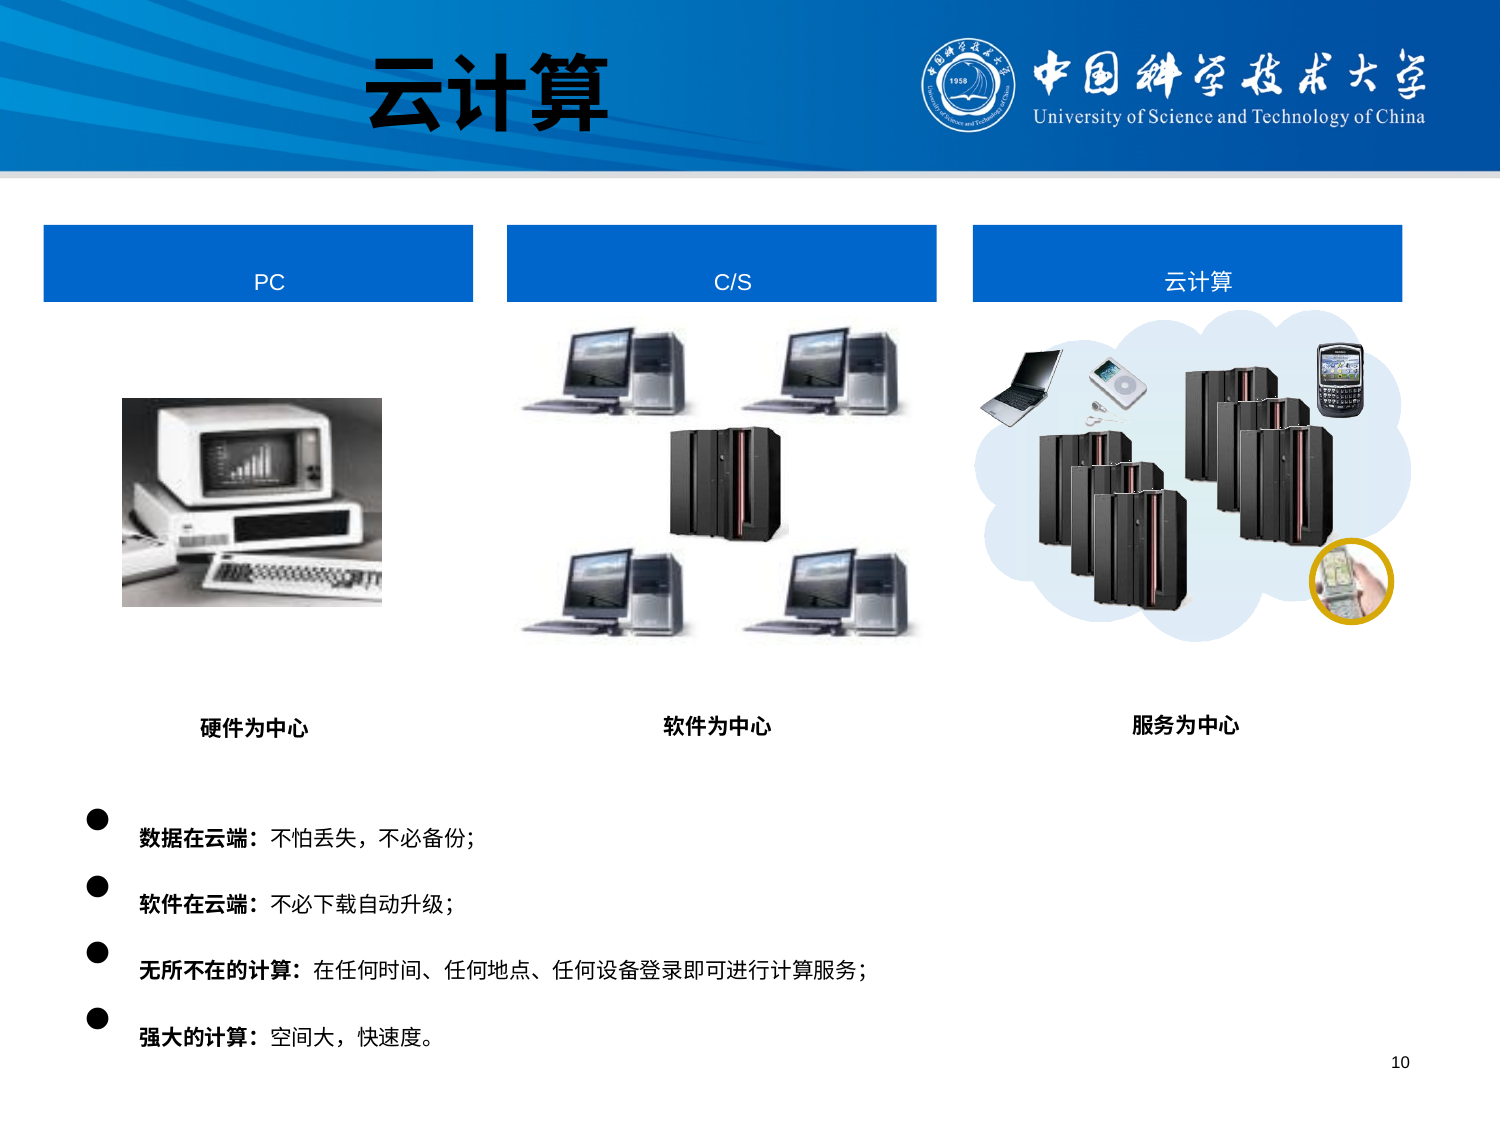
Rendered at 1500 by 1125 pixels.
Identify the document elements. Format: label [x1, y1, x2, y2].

picture [0, 0, 1500, 1125]
text_box [43, 224, 484, 302]
text_box [972, 224, 1413, 302]
text_box [507, 224, 947, 302]
